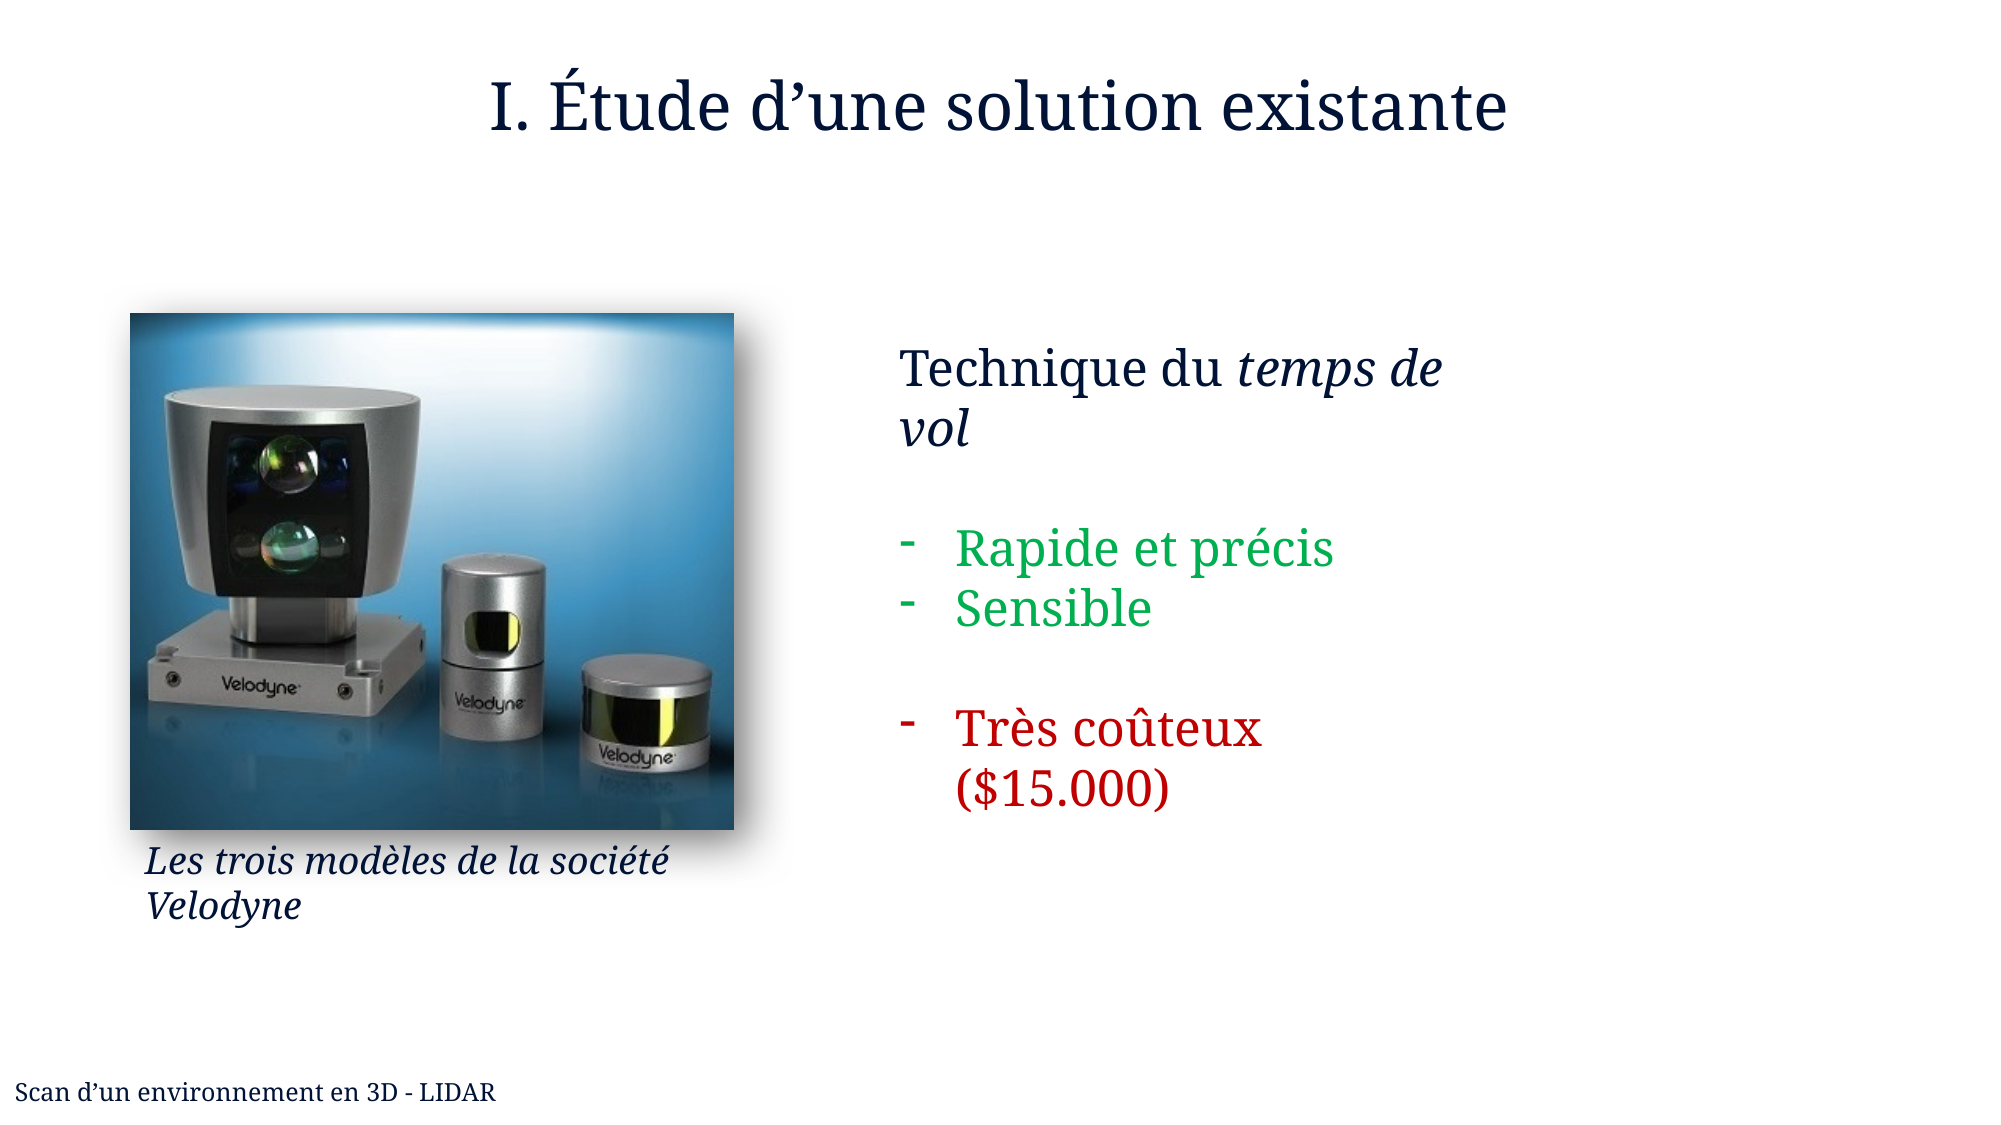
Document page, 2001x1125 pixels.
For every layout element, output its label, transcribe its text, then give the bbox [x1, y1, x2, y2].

text_box Technique du temps de vol Rapide et précis Sensible Très coûteux ($15.000) [884, 329, 1502, 945]
text_box I. Étude d’une solution existante [0, 56, 2000, 152]
text_box Les trois modèles de la société Velodyne [130, 829, 747, 934]
picture [130, 313, 734, 830]
